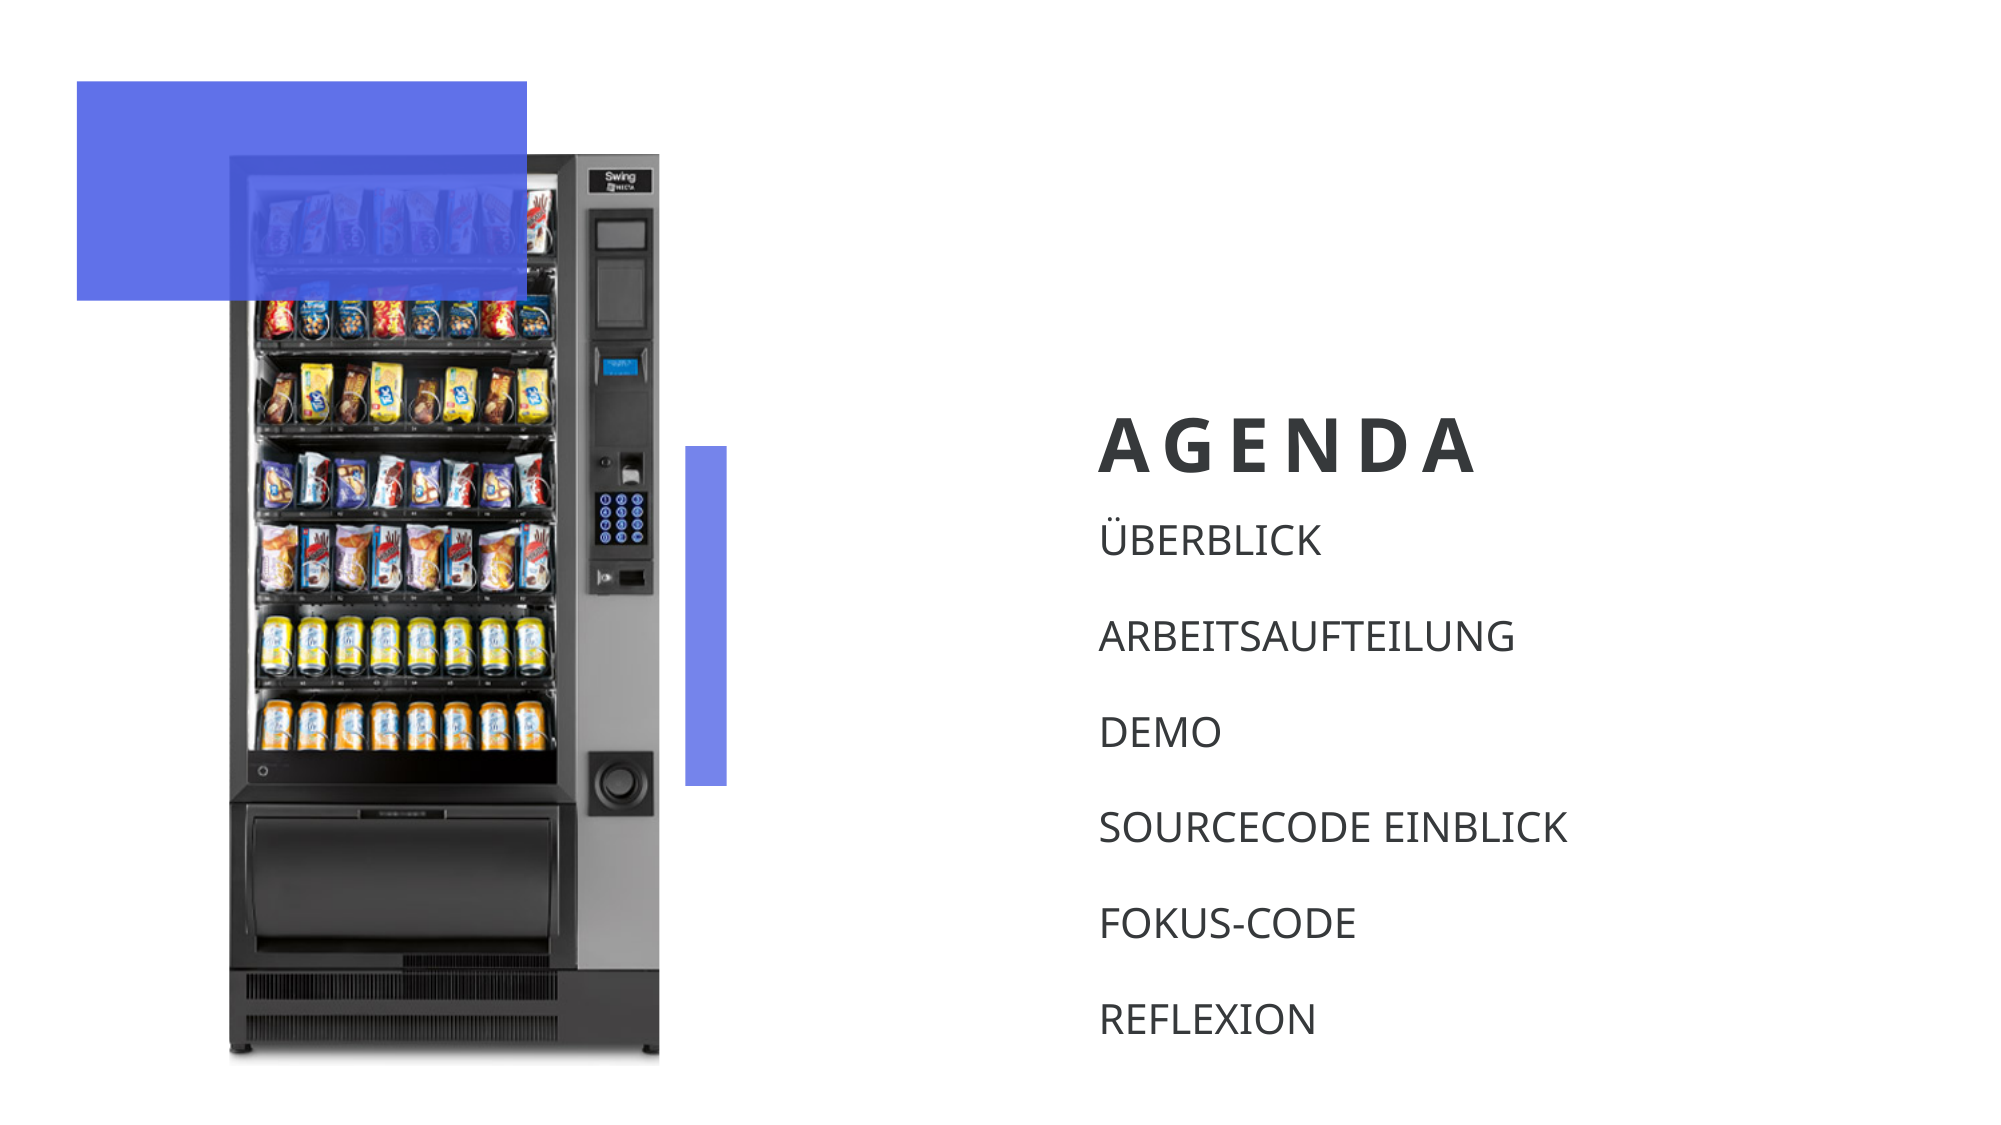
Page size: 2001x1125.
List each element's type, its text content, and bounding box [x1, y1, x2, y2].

picture [229, 154, 660, 1066]
text_box [685, 446, 727, 786]
title AGENDA [1098, 107, 1892, 488]
list überblick ArbeiTsaufteilung Demo Sourcecode Einblick Fokus-Code Reflexion [1098, 488, 1892, 1066]
text_box [76, 81, 527, 301]
